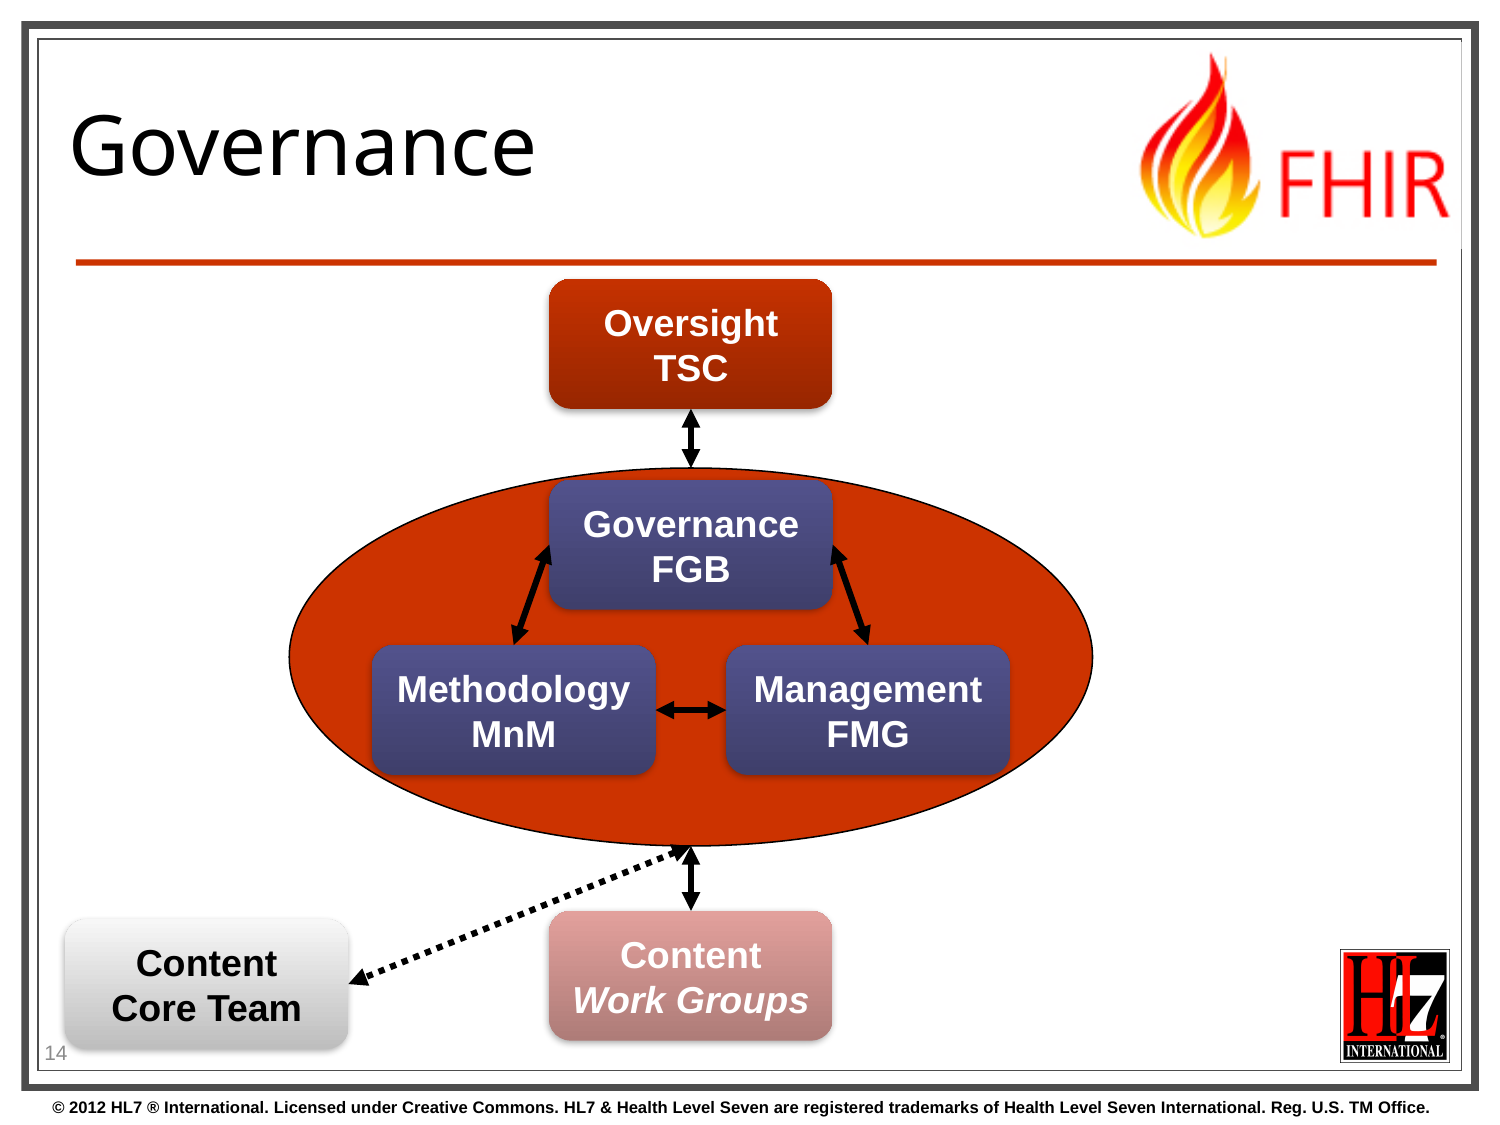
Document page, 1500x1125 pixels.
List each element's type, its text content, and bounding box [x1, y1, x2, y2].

picture [1128, 42, 1462, 249]
text_box Management FMG [726, 645, 1010, 776]
text_box Content Core Team [64, 919, 349, 1049]
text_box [832, 544, 869, 646]
text_box Governance FGB [549, 479, 833, 610]
slide_number 14 [29, 1034, 148, 1071]
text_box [513, 544, 550, 646]
text_box Oversight TSC [549, 278, 833, 409]
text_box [348, 845, 692, 985]
title Governance [53, 54, 1128, 249]
text_box [391, 718, 991, 846]
picture [1340, 949, 1450, 1063]
text_box [289, 468, 1093, 773]
text_box Content Work Groups [549, 910, 833, 1041]
text_box Methodology MnM [371, 645, 656, 776]
